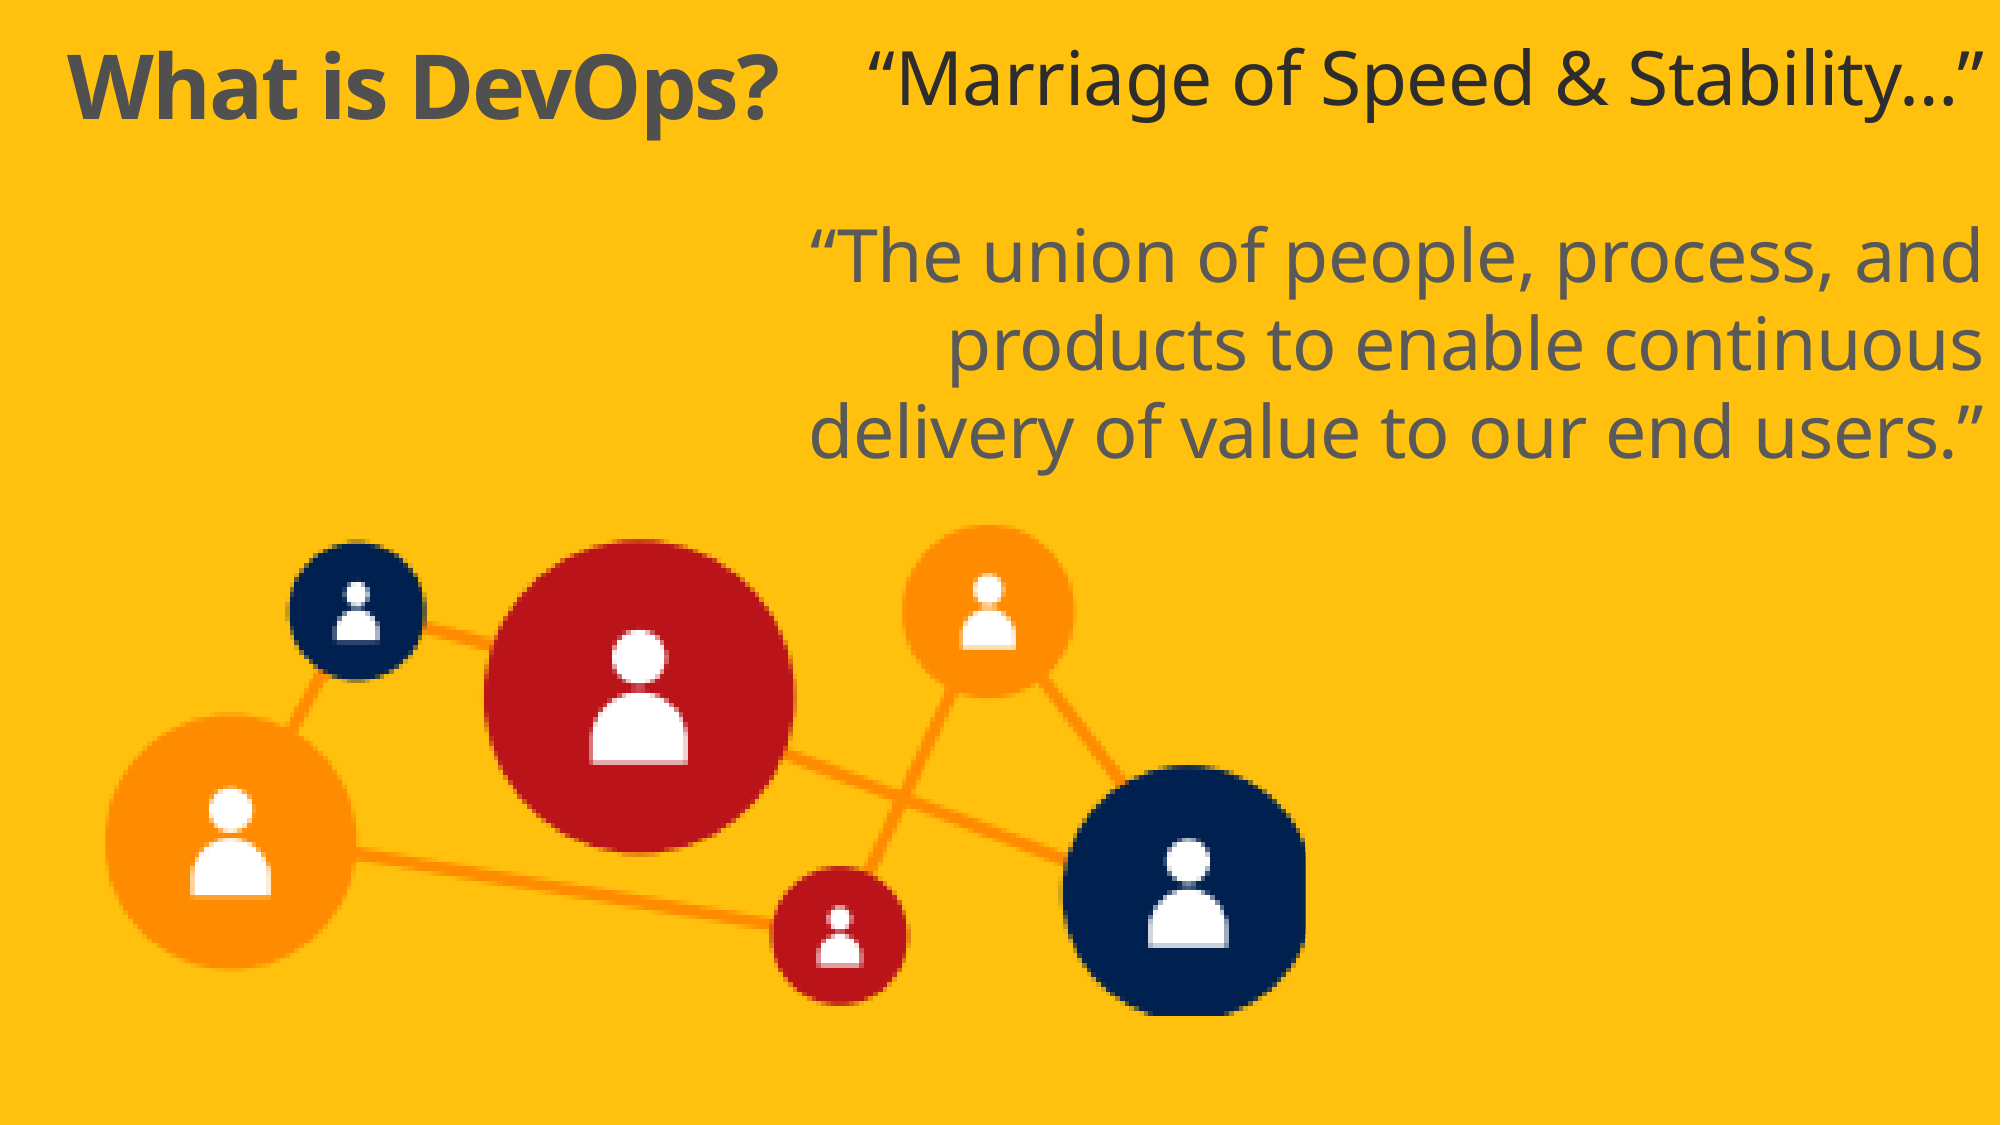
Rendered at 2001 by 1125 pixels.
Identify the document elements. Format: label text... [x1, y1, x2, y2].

title “Marriage of Speed & Stability…” “The union of people, process, and products to enable continuous delivery of value to our end users.” [677, 22, 2000, 486]
text_box What is DevOps? [44, 27, 1956, 176]
